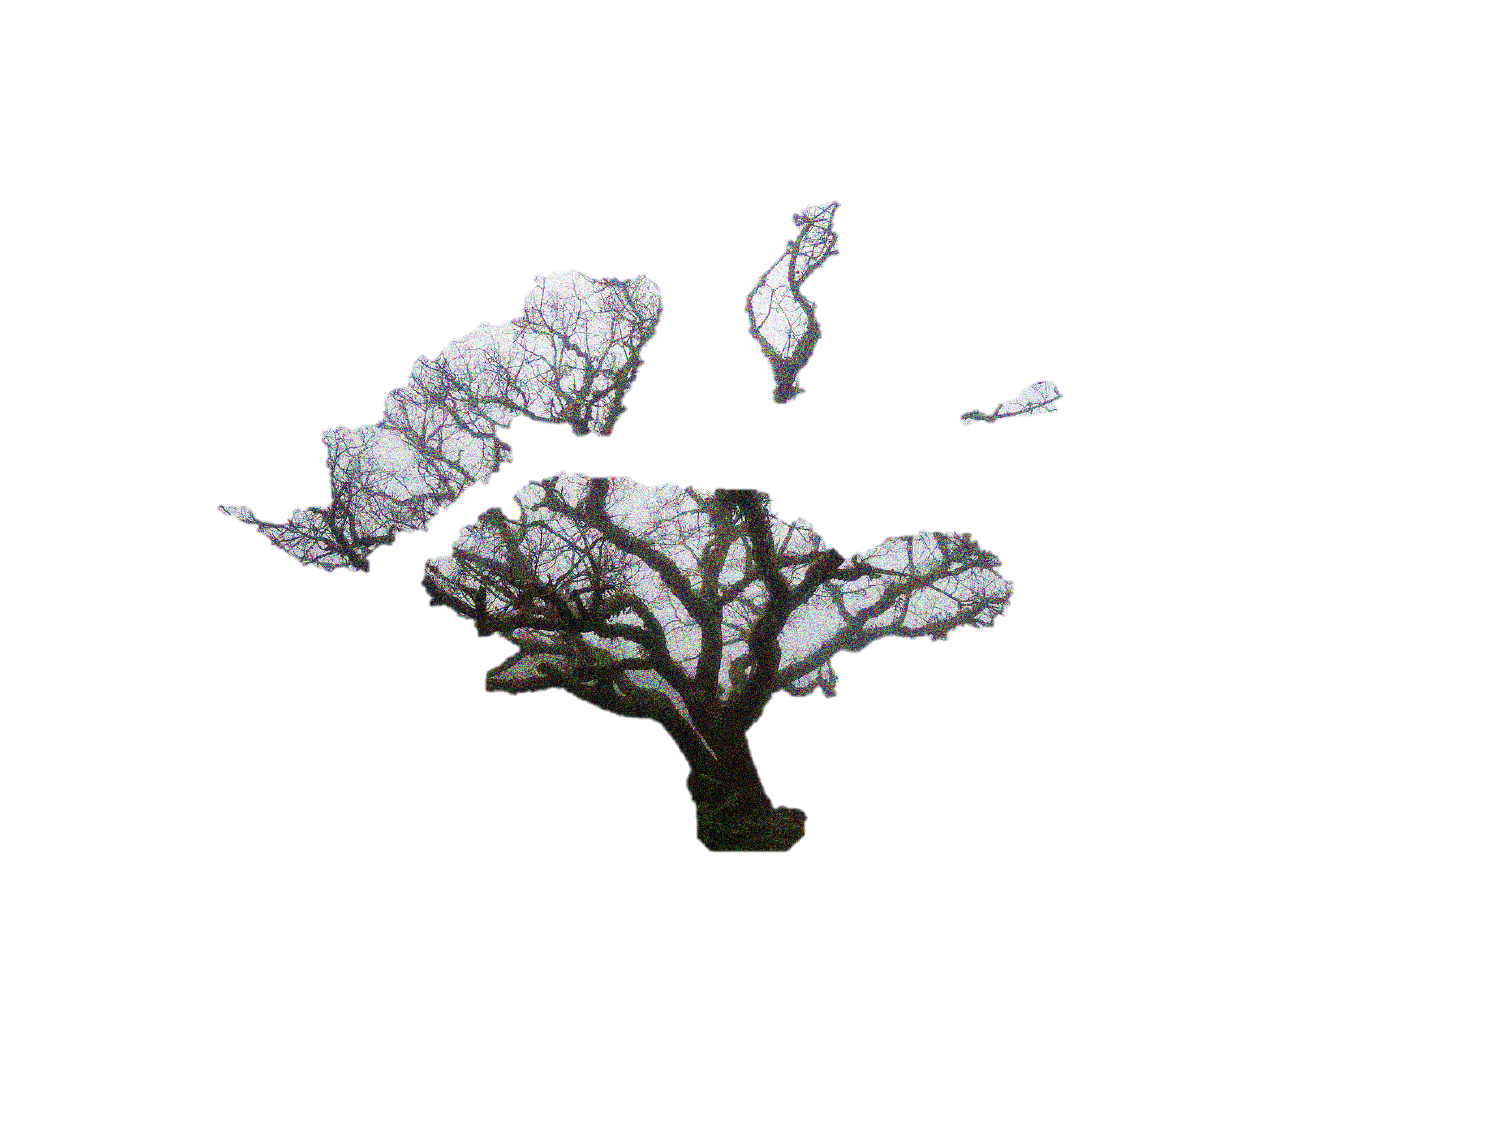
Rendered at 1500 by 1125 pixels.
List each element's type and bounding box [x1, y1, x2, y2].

picture [111, 144, 1140, 916]
